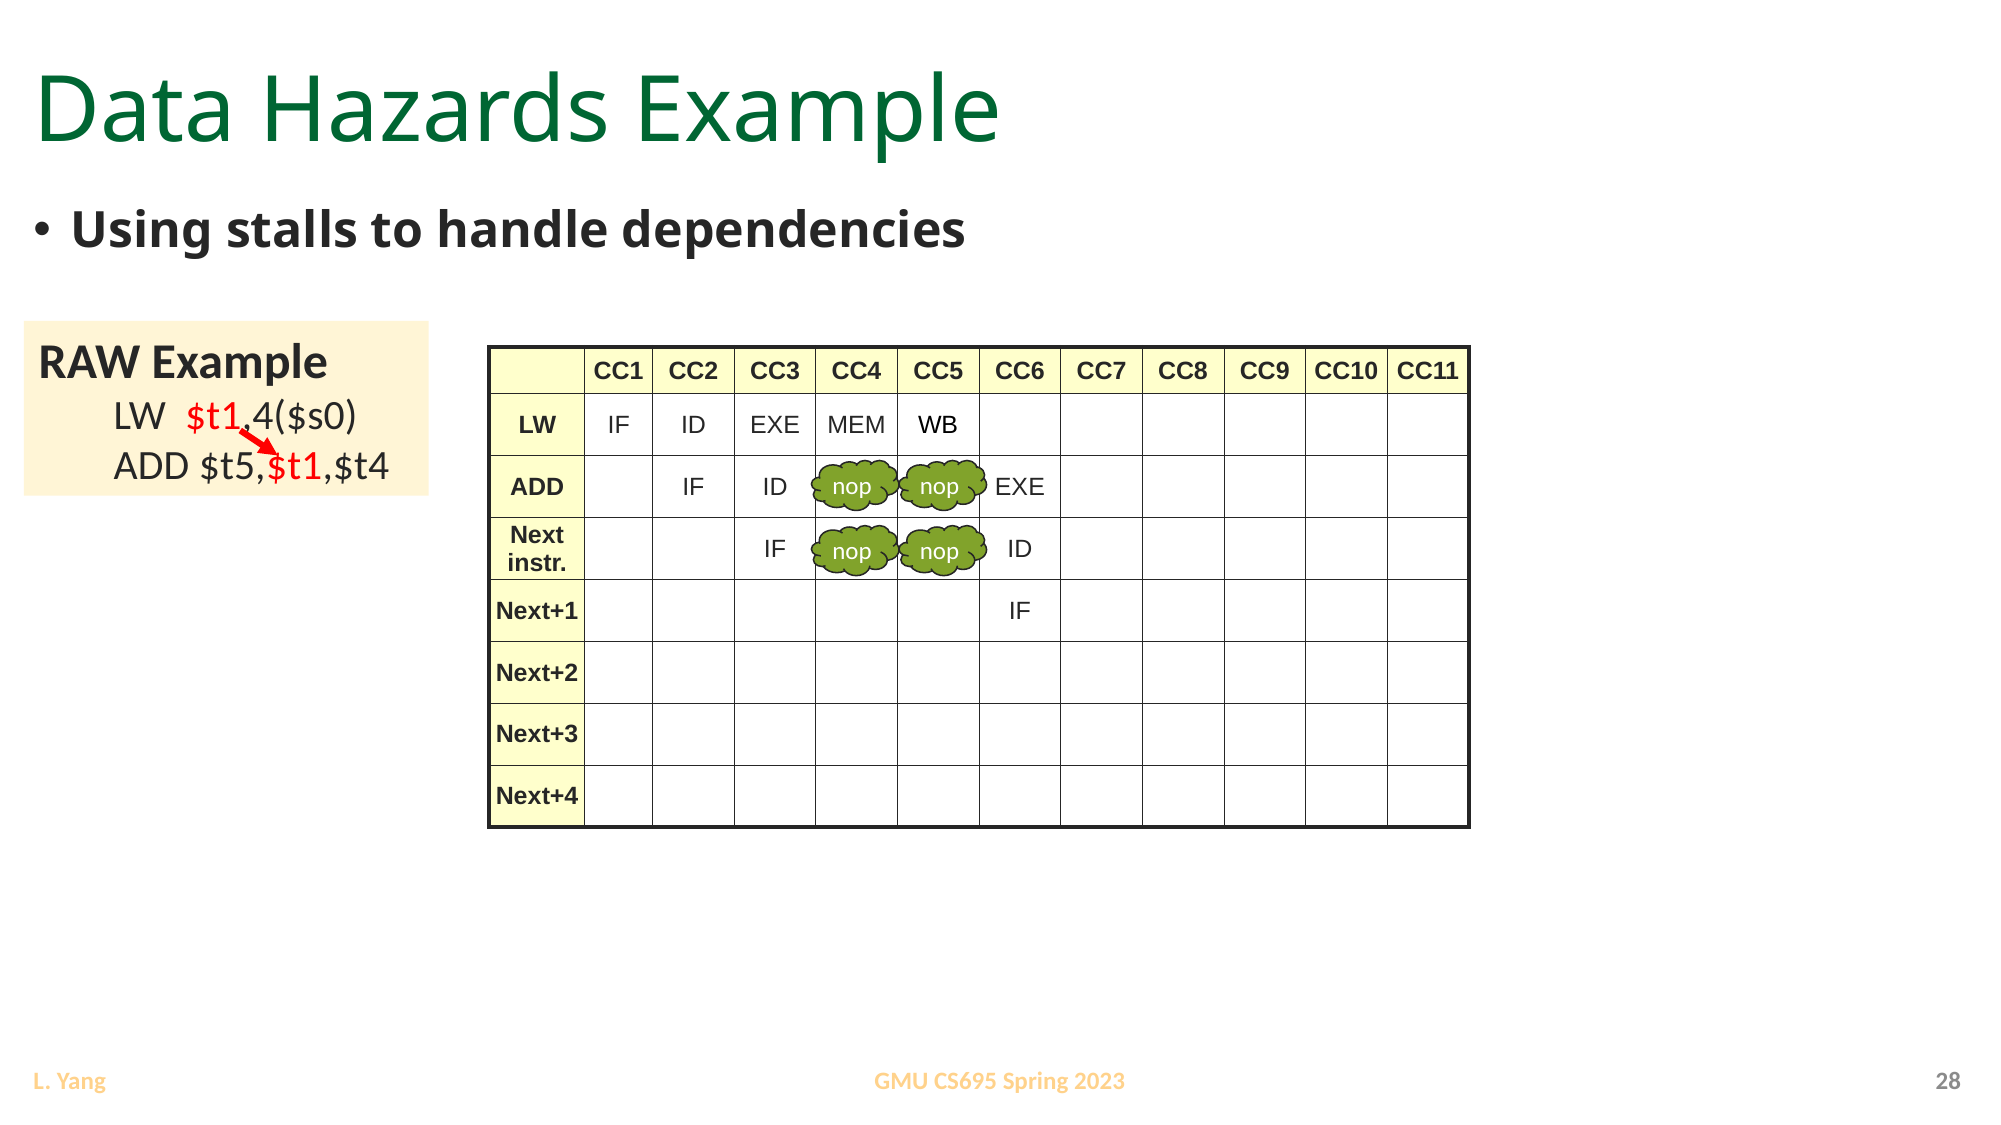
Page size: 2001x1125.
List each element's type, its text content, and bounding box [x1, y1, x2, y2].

table_cell [585, 642, 652, 703]
table_cell [898, 766, 979, 825]
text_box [23, 320, 429, 498]
table_cell [1225, 642, 1305, 703]
footer GMU CS695 Spring 2023 [662, 1050, 1338, 1110]
table_cell [1225, 704, 1305, 765]
table_cell [1061, 456, 1142, 517]
table_cell IF [653, 456, 734, 517]
table_cell [1225, 766, 1305, 825]
table_cell [653, 580, 734, 641]
table_cell [898, 704, 979, 765]
text_box nop [811, 460, 899, 511]
table_cell [653, 518, 734, 579]
table_cell [735, 580, 815, 641]
table_cell [1388, 704, 1467, 765]
table_cell [1143, 642, 1224, 703]
table_cell [816, 518, 897, 542]
table_cell Next+3 [491, 704, 584, 765]
table_cell [1061, 766, 1142, 825]
table_cell [816, 642, 897, 703]
table_cell [1306, 704, 1387, 765]
table_cell [585, 766, 652, 825]
table_cell [1388, 518, 1467, 579]
table_cell [816, 766, 897, 825]
table_cell [980, 766, 1060, 825]
table_header CC9 [1225, 349, 1305, 393]
table_cell [1143, 456, 1224, 517]
table_cell Next+2 [491, 642, 584, 703]
table_cell [980, 704, 1060, 765]
table_cell [1225, 580, 1305, 641]
table_cell WB [898, 394, 979, 455]
table_cell [735, 704, 815, 765]
table_cell [735, 642, 815, 703]
table_cell EXE [735, 394, 815, 455]
table_cell IF [585, 394, 652, 455]
text_box nop [811, 525, 899, 576]
table_cell [898, 642, 979, 703]
table_cell [1388, 456, 1467, 517]
table_cell [1225, 456, 1305, 517]
table_cell [1306, 518, 1387, 579]
table_header [491, 349, 584, 393]
table_cell [898, 580, 979, 641]
table_cell [1225, 518, 1305, 579]
text_box nop [898, 460, 987, 511]
table_cell Next instr. [491, 518, 584, 579]
table_cell [1061, 642, 1142, 703]
table_cell [585, 580, 652, 641]
table_cell MEM [816, 394, 897, 455]
table_cell [1388, 642, 1467, 703]
table_cell [1388, 766, 1467, 825]
table_cell [898, 553, 979, 579]
list Using stalls to handle dependencies [18, 190, 1976, 1035]
table_cell [1143, 766, 1224, 825]
table_cell [898, 518, 979, 545]
table_cell [1388, 394, 1467, 455]
table_cell [585, 518, 652, 579]
table_cell [980, 642, 1060, 703]
table_cell [898, 456, 979, 480]
table_cell EXE [980, 456, 1060, 517]
table_cell [1306, 642, 1387, 703]
table_cell [653, 642, 734, 703]
title Data Hazards Example [18, 25, 1977, 169]
table_cell IF [980, 580, 1060, 641]
table_cell [1388, 580, 1467, 641]
slide_number 28 [1526, 1050, 1977, 1110]
table_cell [816, 704, 897, 765]
table_cell [1143, 518, 1224, 579]
table_cell [653, 766, 734, 825]
table_cell ADD [491, 456, 584, 517]
table_cell Next+1 [491, 580, 584, 641]
table_cell [585, 456, 652, 517]
table_cell [735, 766, 815, 825]
table_cell [1306, 456, 1387, 517]
table_header CC2 [653, 349, 734, 393]
table_cell [1143, 704, 1224, 765]
table_cell [898, 488, 979, 517]
table_cell [1143, 580, 1224, 641]
table_header CC1 [585, 349, 652, 393]
table_cell [585, 704, 652, 765]
table_header CC6 [980, 349, 1060, 393]
table_cell [1306, 766, 1387, 825]
table_header CC8 [1143, 349, 1224, 393]
table_cell [1061, 394, 1142, 455]
table_cell [1061, 518, 1142, 579]
table_cell [1225, 394, 1305, 455]
table_header CC3 [735, 349, 815, 393]
table_header CC10 [1306, 349, 1387, 393]
table_header CC4 [816, 349, 897, 393]
slide_number L. Yang [18, 1050, 469, 1110]
text_box nop [898, 525, 987, 576]
table_cell [980, 394, 1060, 455]
table_cell LW [491, 394, 584, 455]
table_cell [1306, 394, 1387, 455]
table_cell [1143, 394, 1224, 455]
table_cell ID [735, 456, 815, 517]
table_header CC7 [1061, 349, 1142, 393]
table_cell IF [735, 518, 815, 579]
table_header CC5 [898, 349, 979, 393]
table_cell Next+4 [491, 766, 584, 825]
table_cell [653, 704, 734, 765]
table_cell [816, 456, 897, 477]
table_cell [816, 492, 897, 517]
table_cell [1061, 580, 1142, 641]
table_cell [816, 557, 897, 579]
table_cell ID [980, 518, 1060, 579]
table_cell [1306, 580, 1387, 641]
table_header CC11 [1388, 349, 1467, 393]
table_cell [1061, 704, 1142, 765]
table_cell ID [653, 394, 734, 455]
table_cell [816, 580, 897, 641]
